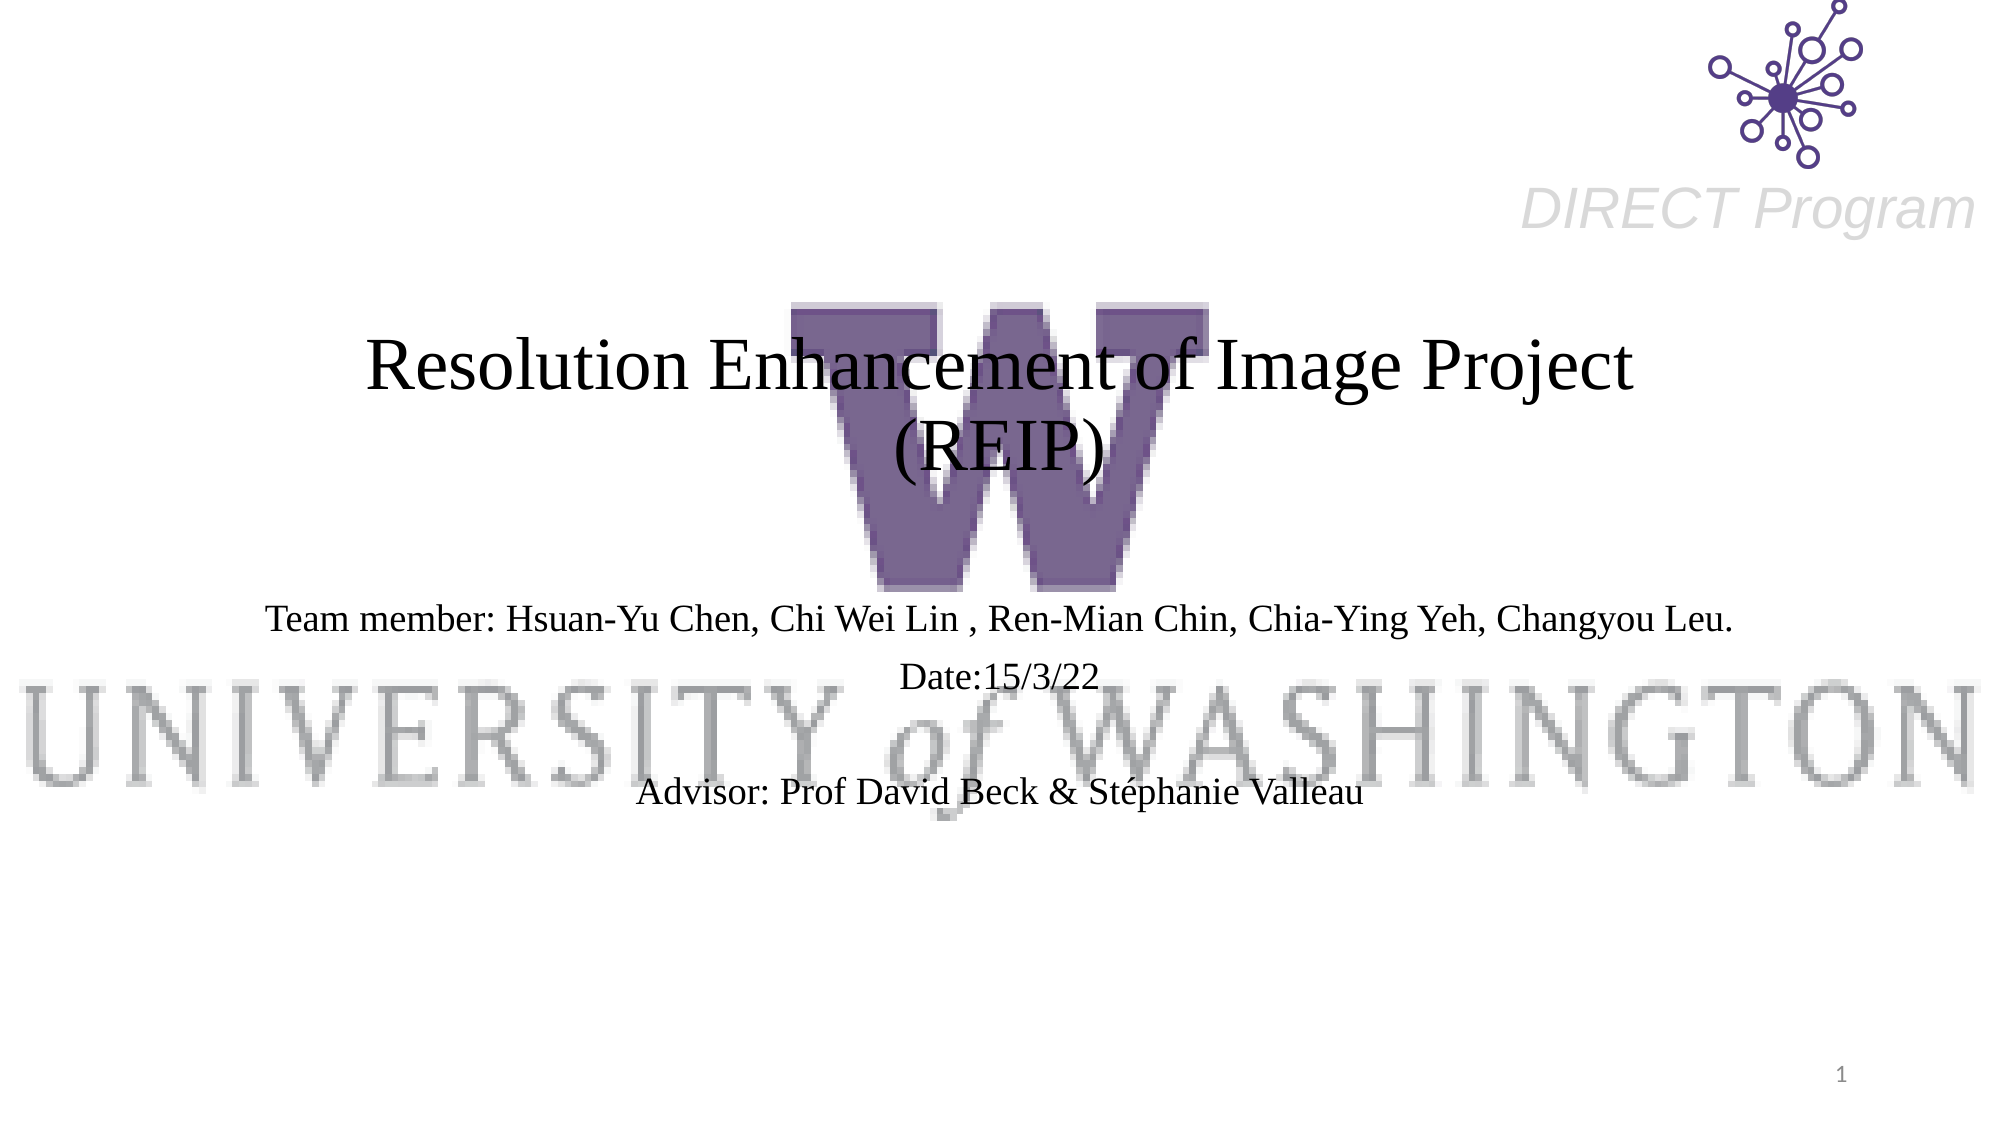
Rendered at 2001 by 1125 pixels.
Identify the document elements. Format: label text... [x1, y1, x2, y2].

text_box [1505, 0, 2000, 249]
subtitle Team member: Hsuan-Yu Chen, Chi Wei Lin , Ren-Mian Chin, Chia-Ying Yeh, Changyou Leu. Date:15/3/22 Advisor: Prof David Beck & Stéphanie Valleau [249, 590, 1750, 863]
title Resolution Enhancement of Image Project (REIP) [249, 102, 1750, 494]
slide_number 1 [1412, 1042, 1863, 1103]
